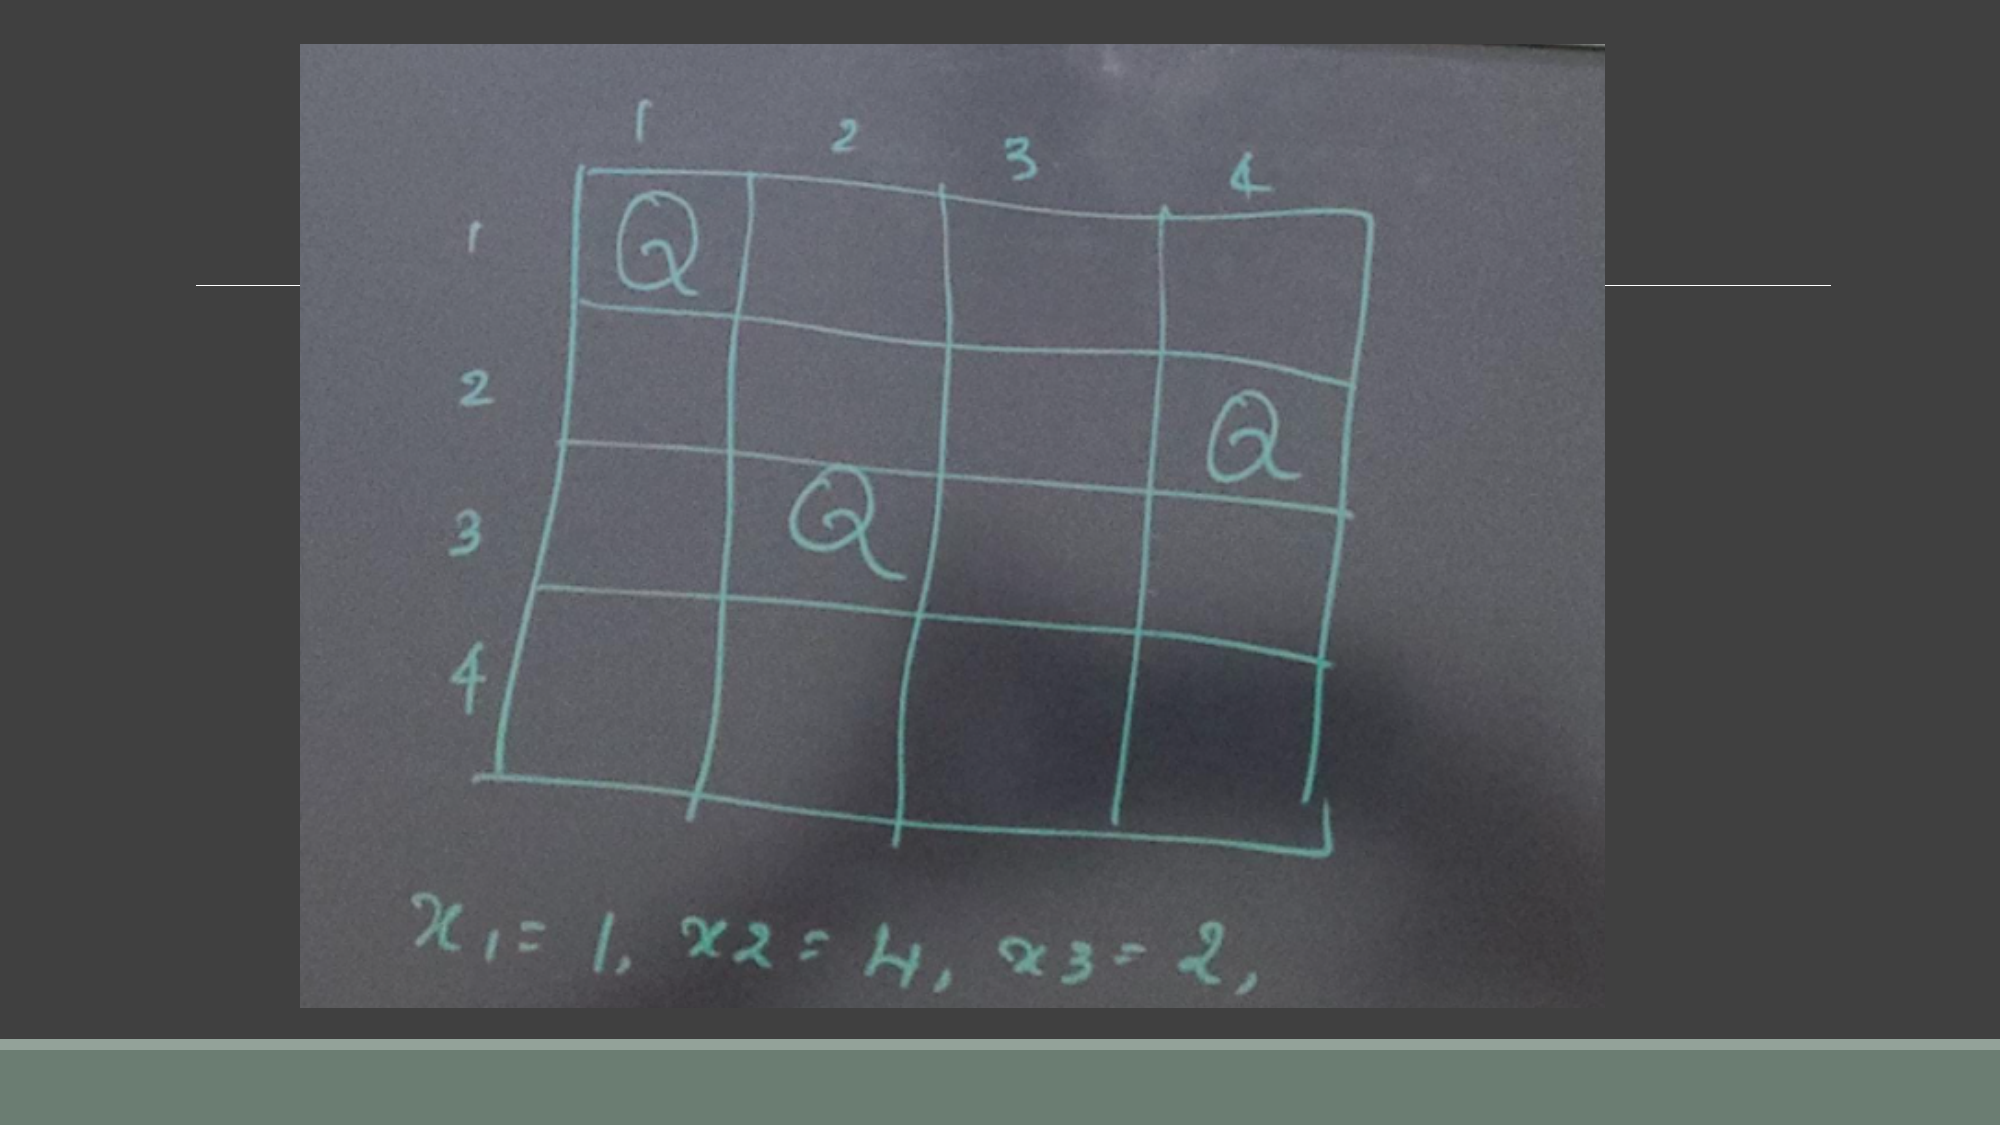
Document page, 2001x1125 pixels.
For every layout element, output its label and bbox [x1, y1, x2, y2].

list [299, 43, 1606, 1009]
